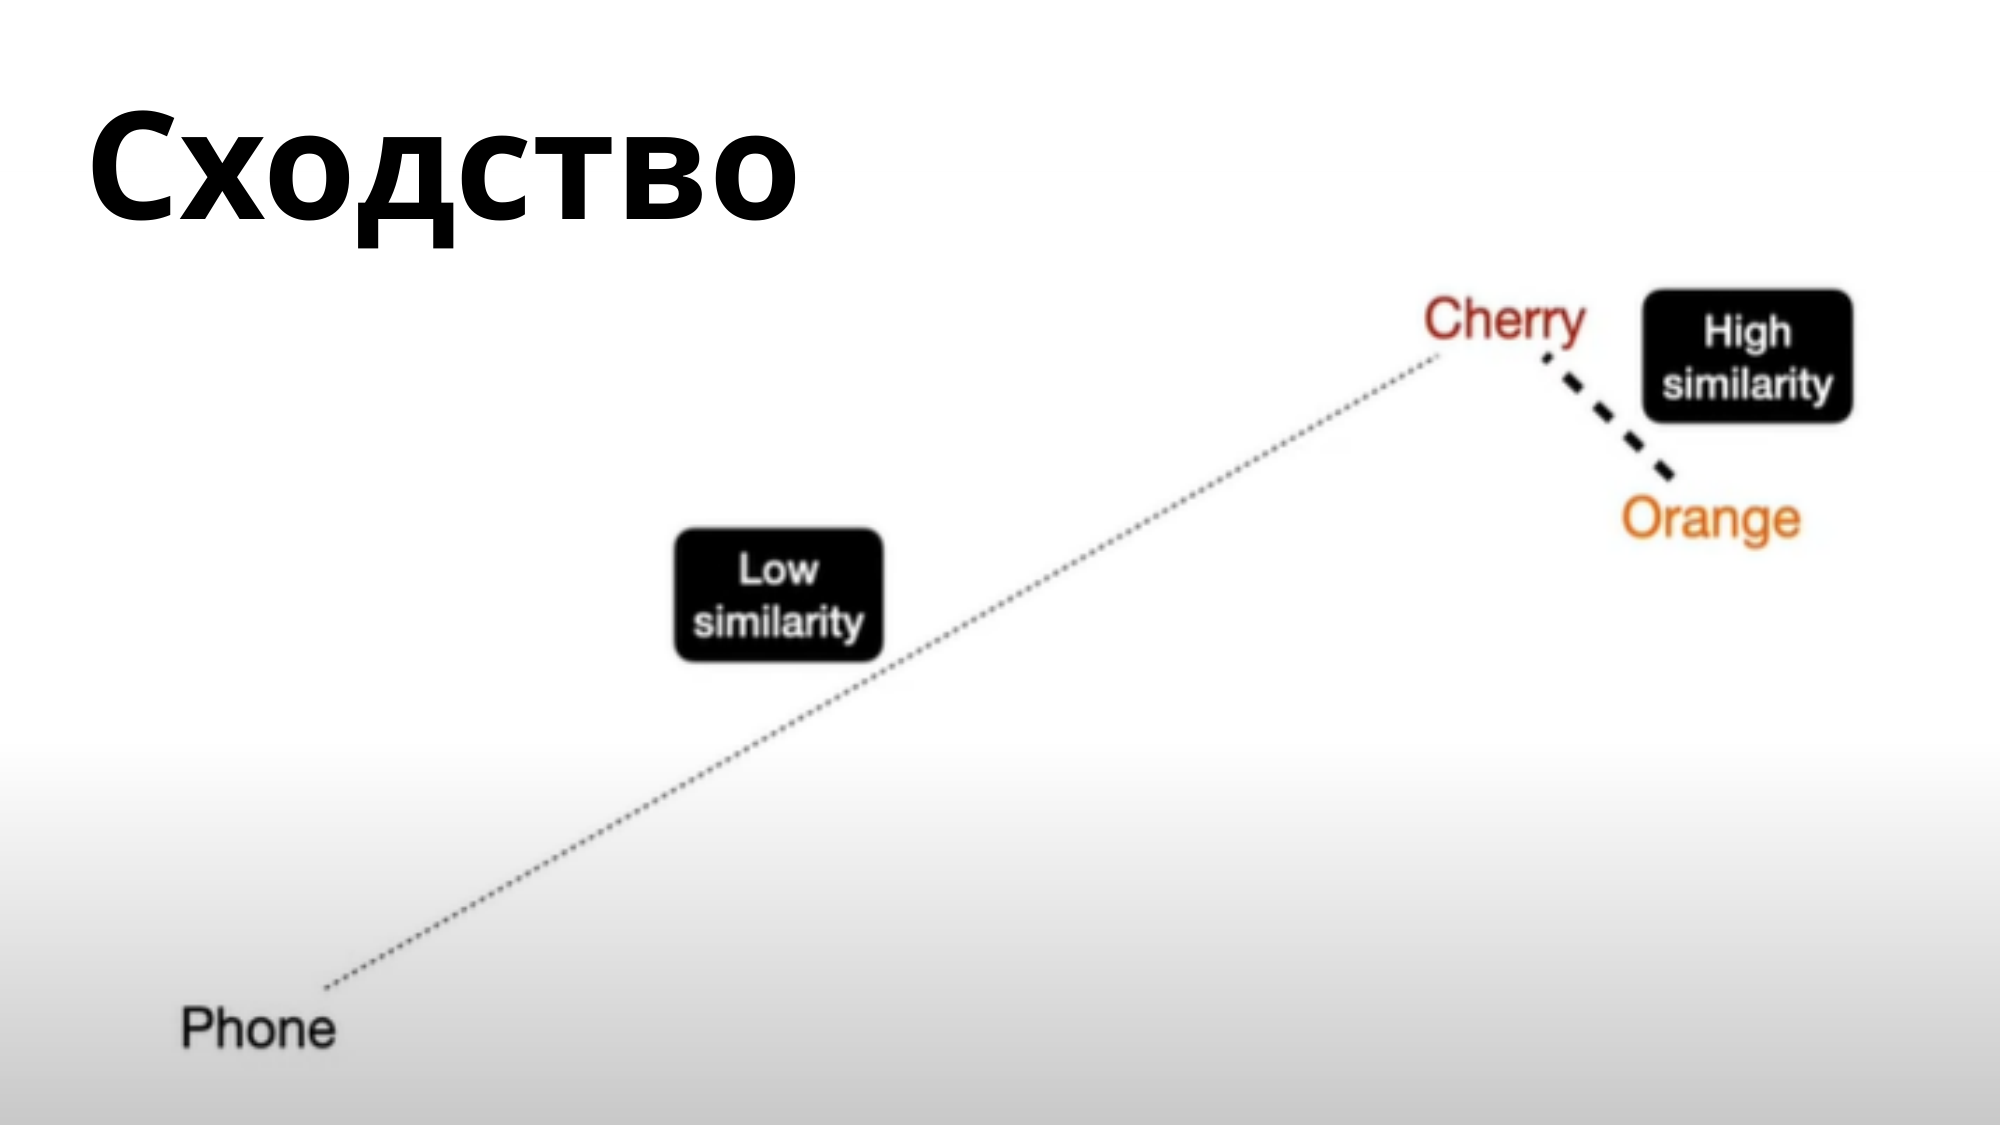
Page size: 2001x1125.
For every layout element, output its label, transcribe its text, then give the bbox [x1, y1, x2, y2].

title Cходство [69, 62, 1795, 170]
picture [0, 170, 2000, 1125]
